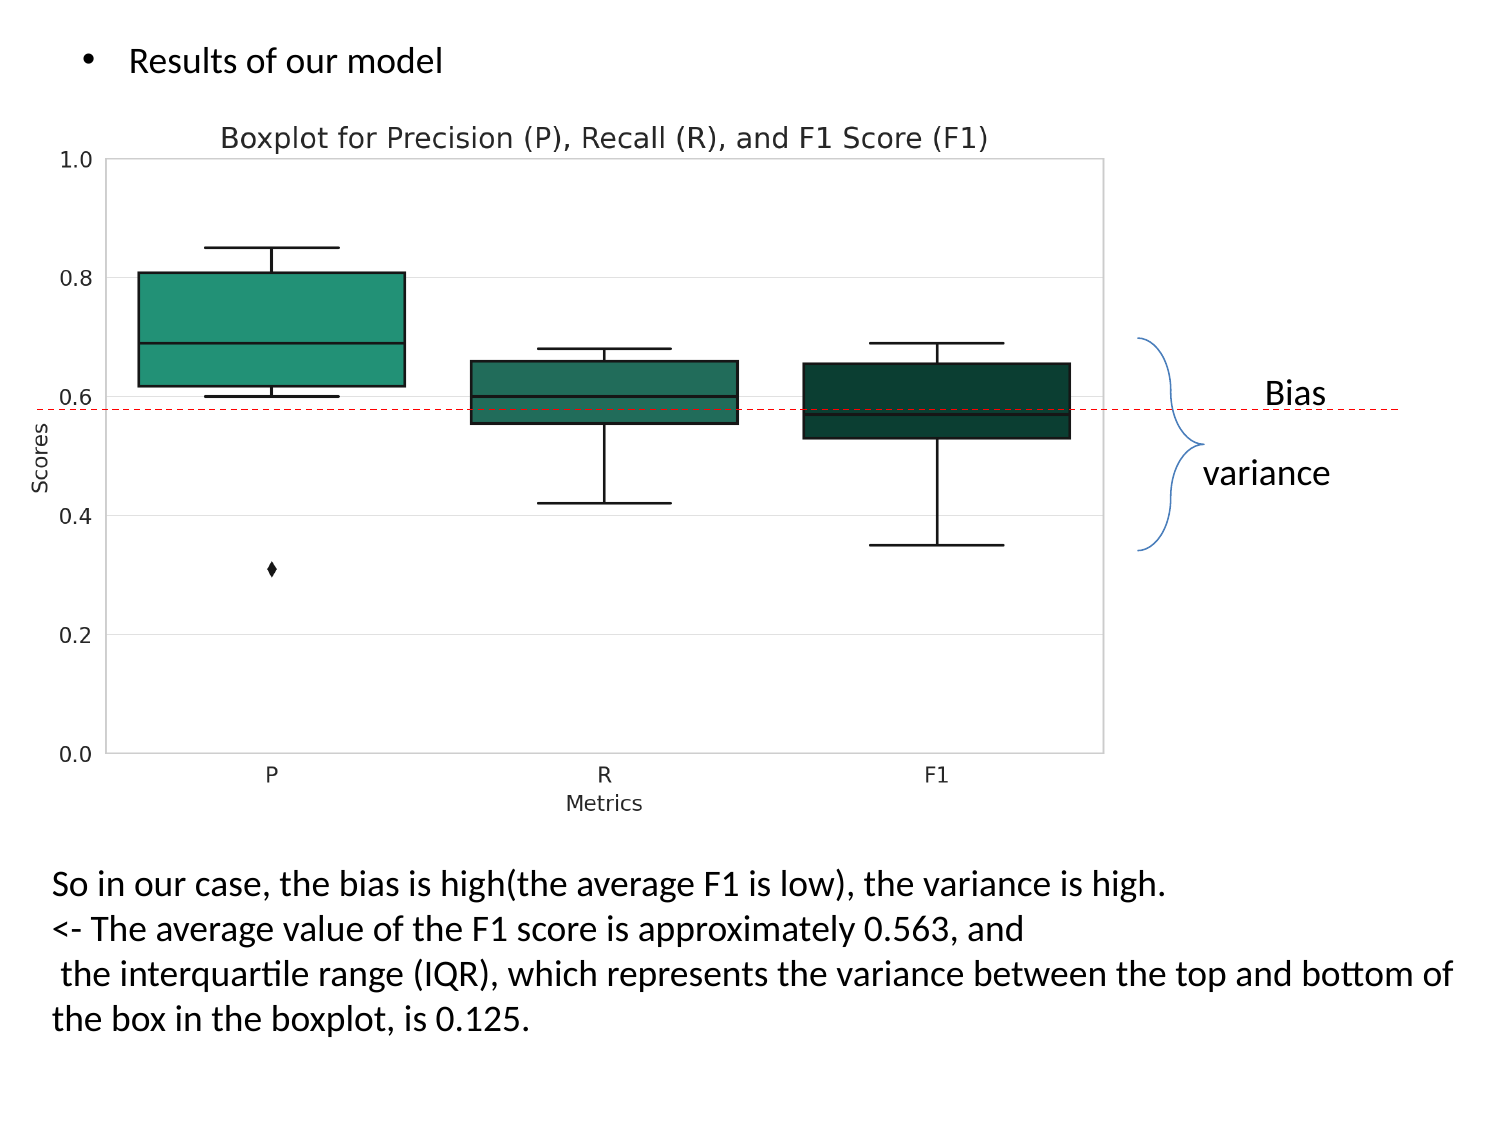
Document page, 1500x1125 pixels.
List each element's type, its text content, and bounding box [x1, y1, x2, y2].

text_box [1137, 419, 1193, 552]
text_box variance [1188, 440, 1347, 501]
text_box So in our case, the bias is high(the average F1 is low), the variance is high. <- The average value of the F1 score is approximately 0.563, and the interquartile range (IQR), which represents the variance between the top and bottom of the box in the boxplot, is 0.125.​ [37, 851, 1471, 1046]
picture [17, 113, 1115, 829]
text_box [1137, 337, 1174, 409]
text_box Bias [1250, 360, 1342, 409]
text_box Results of our model [67, 28, 459, 89]
